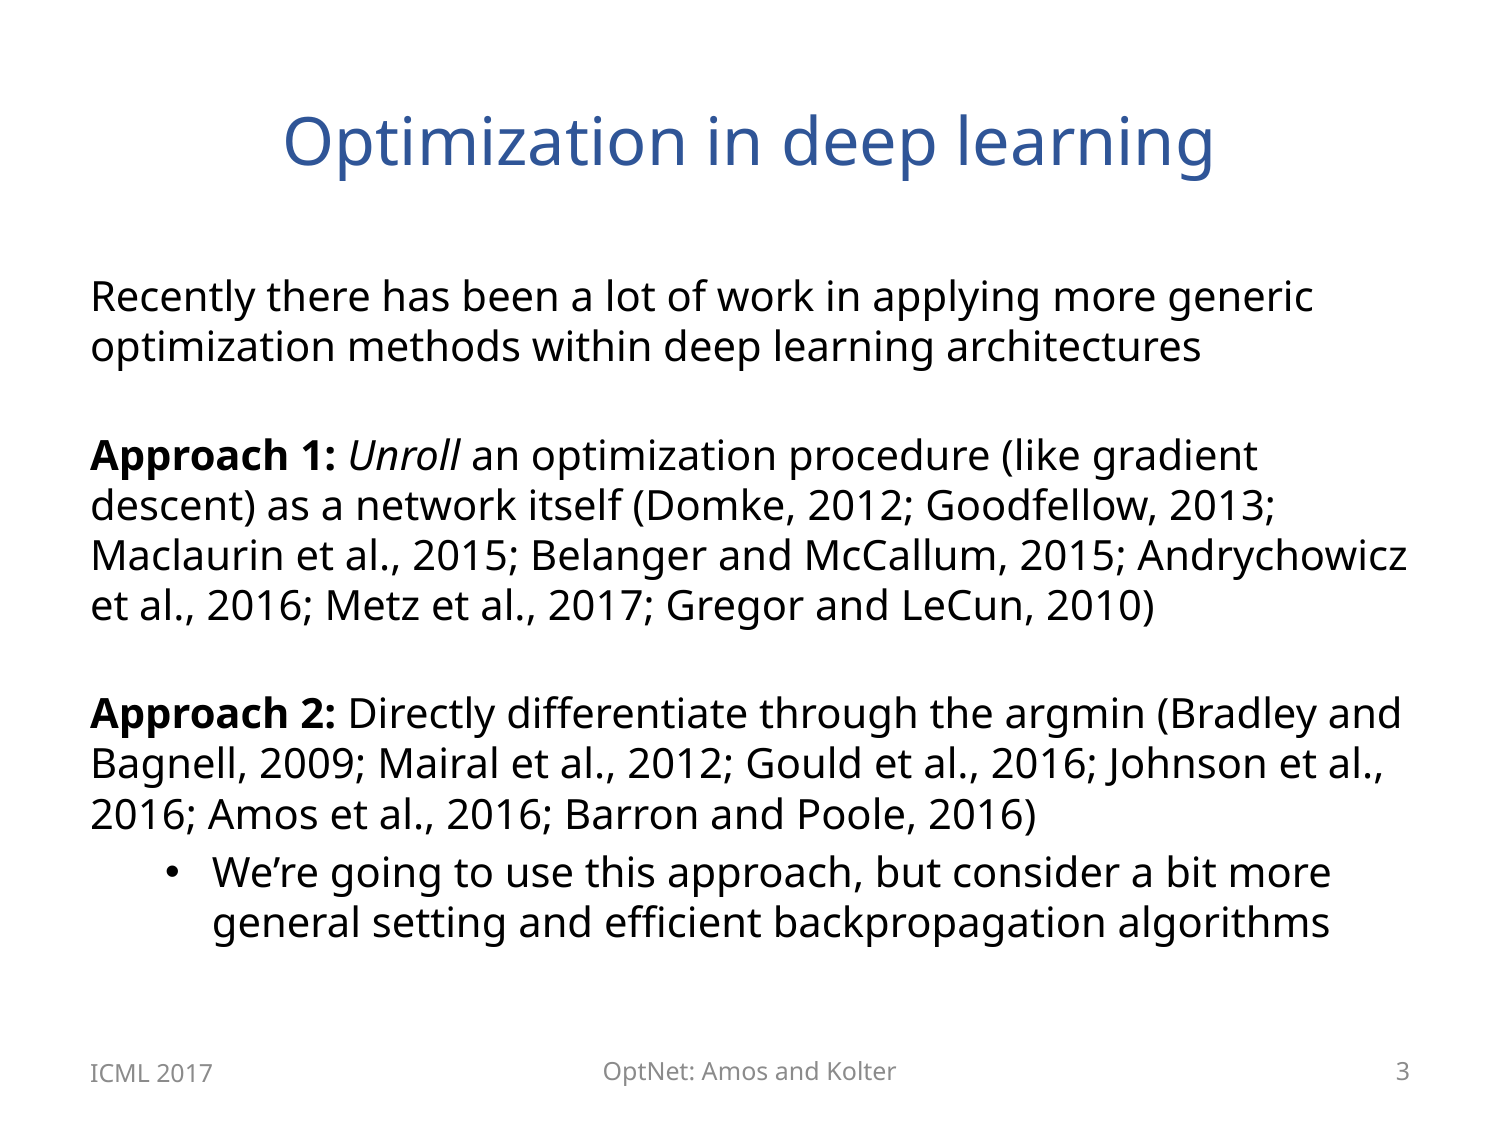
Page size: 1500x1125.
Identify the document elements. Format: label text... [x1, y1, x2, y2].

slide_number ICML 2017 [75, 1042, 425, 1103]
footer OptNet: Amos and Kolter [512, 1042, 988, 1103]
title Optimization in deep learning [75, 45, 1425, 233]
list Recently there has been a lot of work in applying more generic optimization methods within deep learning architectures Approach 1: Unroll an optimization procedure (like gradient descent) as a network itself (Domke, 2012; Goodfellow, 2013; Maclaurin et al., 2015; Belanger and McCallum, 2015; Andrychowicz et al., 2016; Metz et al., 2017; Gregor and LeCun, 2010) Approach 2: Directly differentiate through the argmin (Bradley and Bagnell, 2009; Mairal et al., 2012; Gould et al., 2016; Johnson et al., 2016; Amos et al., 2016; Barron and Poole, 2016) We’re going to use this approach, but consider a bit more general setting and efficient backpropagation algorithms [75, 262, 1425, 1005]
slide_number 3 [1074, 1042, 1425, 1103]
